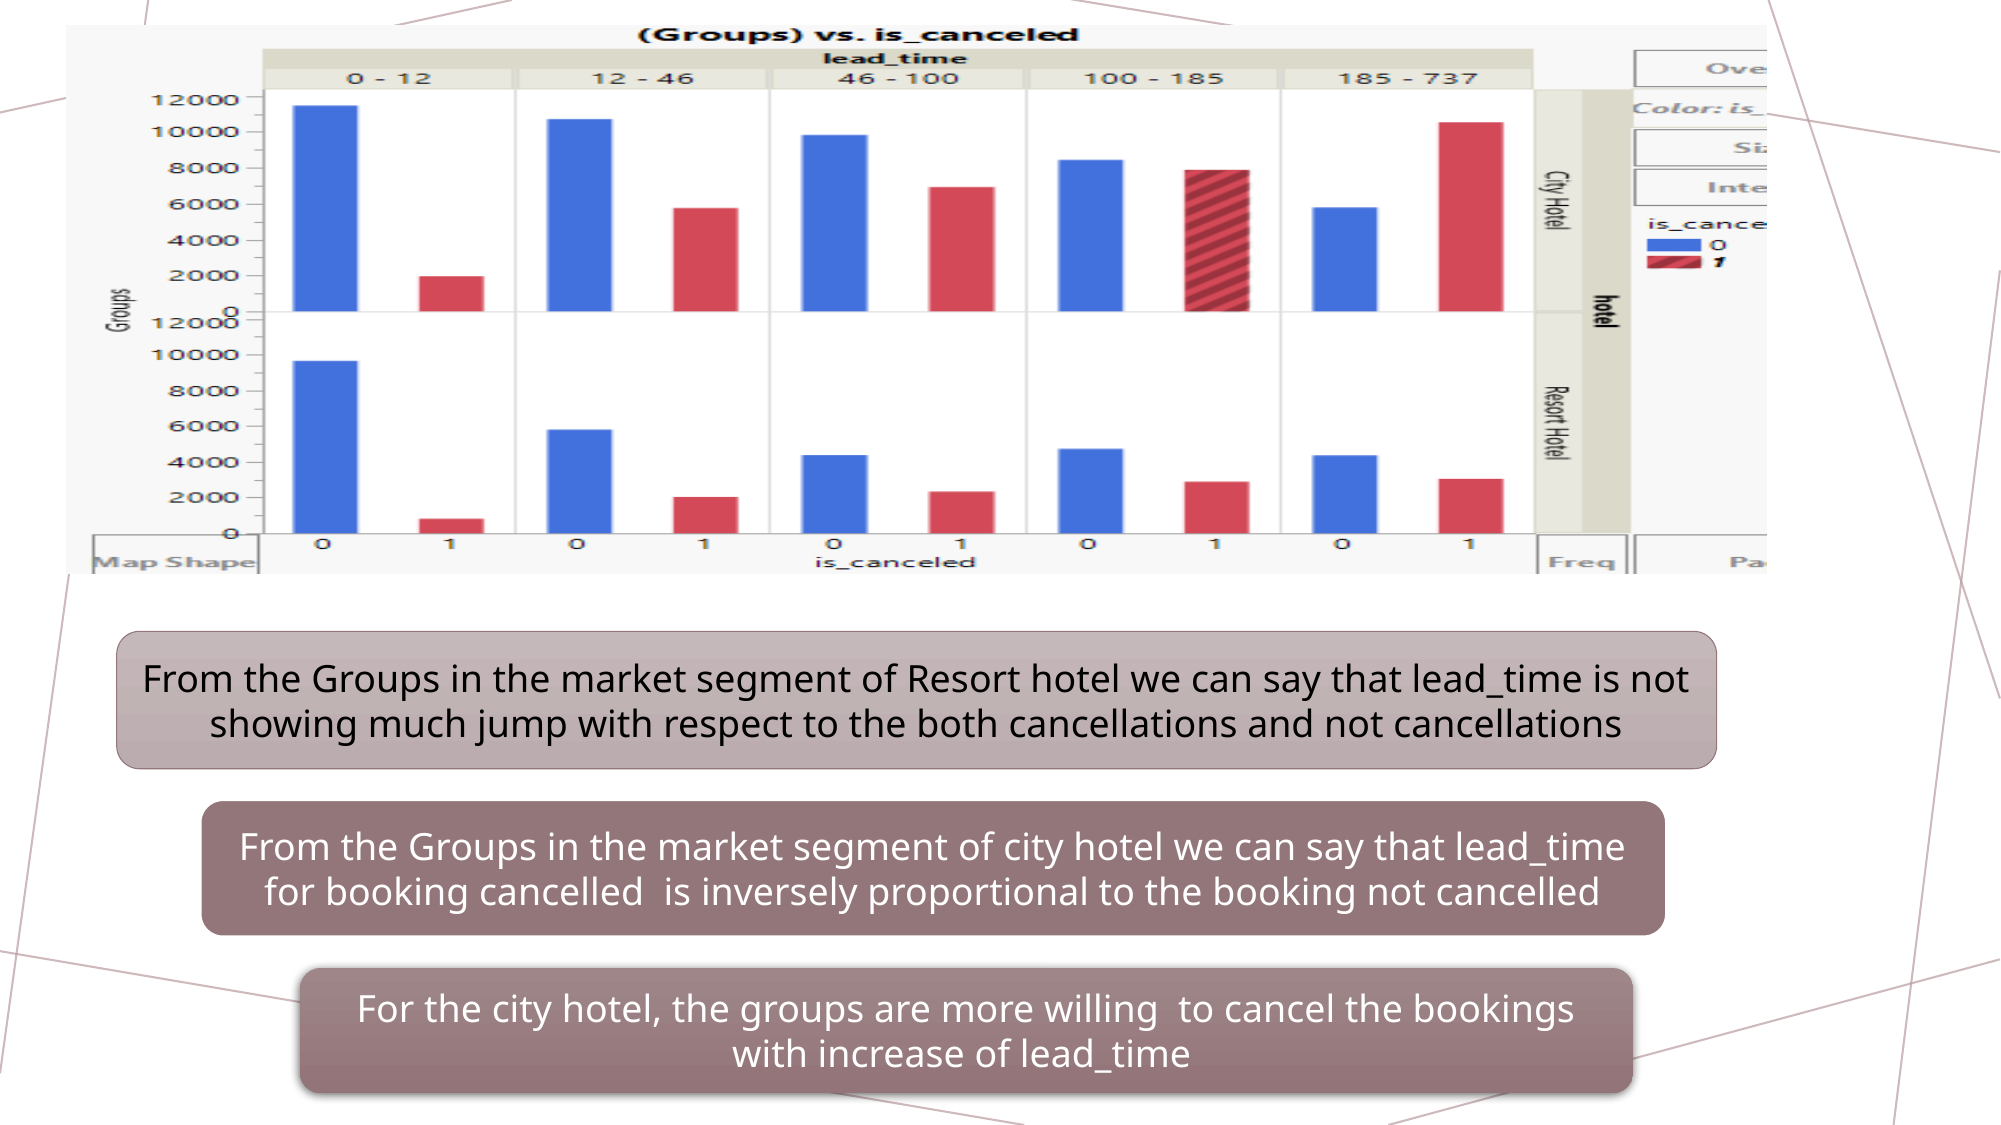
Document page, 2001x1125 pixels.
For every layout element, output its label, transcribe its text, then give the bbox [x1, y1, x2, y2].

text_box From the Groups in the market segment of city hotel we can say that lead_time for booking cancelled is inversely proportional to the booking not cancelled [198, 797, 1669, 939]
text_box For the city hotel, the groups are more willing to cancel the bookings with increase of lead_time [299, 967, 1634, 1093]
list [66, 25, 1767, 574]
text_box From the Groups in the market segment of Resort hotel we can say that lead_time is not showing much jump with respect to the both cancellations and not cancellations [116, 630, 1718, 770]
